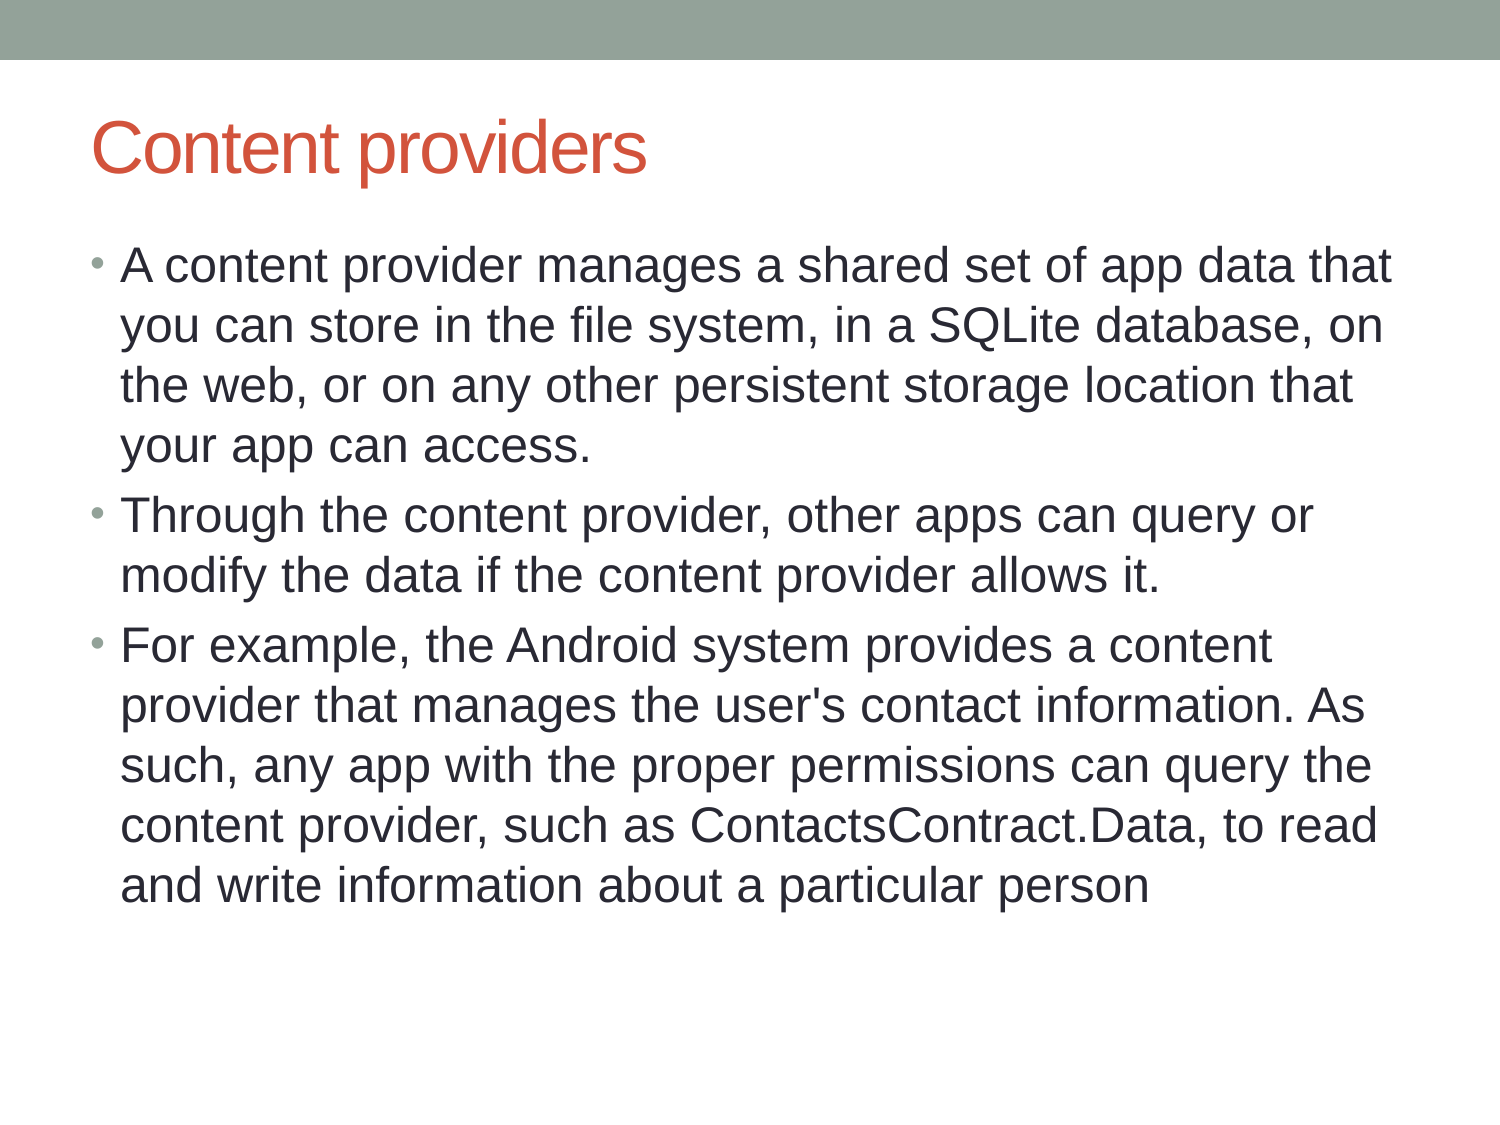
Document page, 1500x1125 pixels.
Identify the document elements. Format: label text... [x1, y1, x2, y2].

list A content provider manages a shared set of app data that you can store in the file system, in a SQLite database, on the web, or on any other persistent storage location that your app can access. Through the content provider, other apps can query or modify the data if the content provider allows it. For example, the Android system provides a content provider that manages the user's contact information. As such, any app with the proper permissions can query the content provider, such as ContactsContract.Data, to read and write information about a particular person [75, 224, 1425, 1063]
title Content providers [75, 87, 1425, 200]
